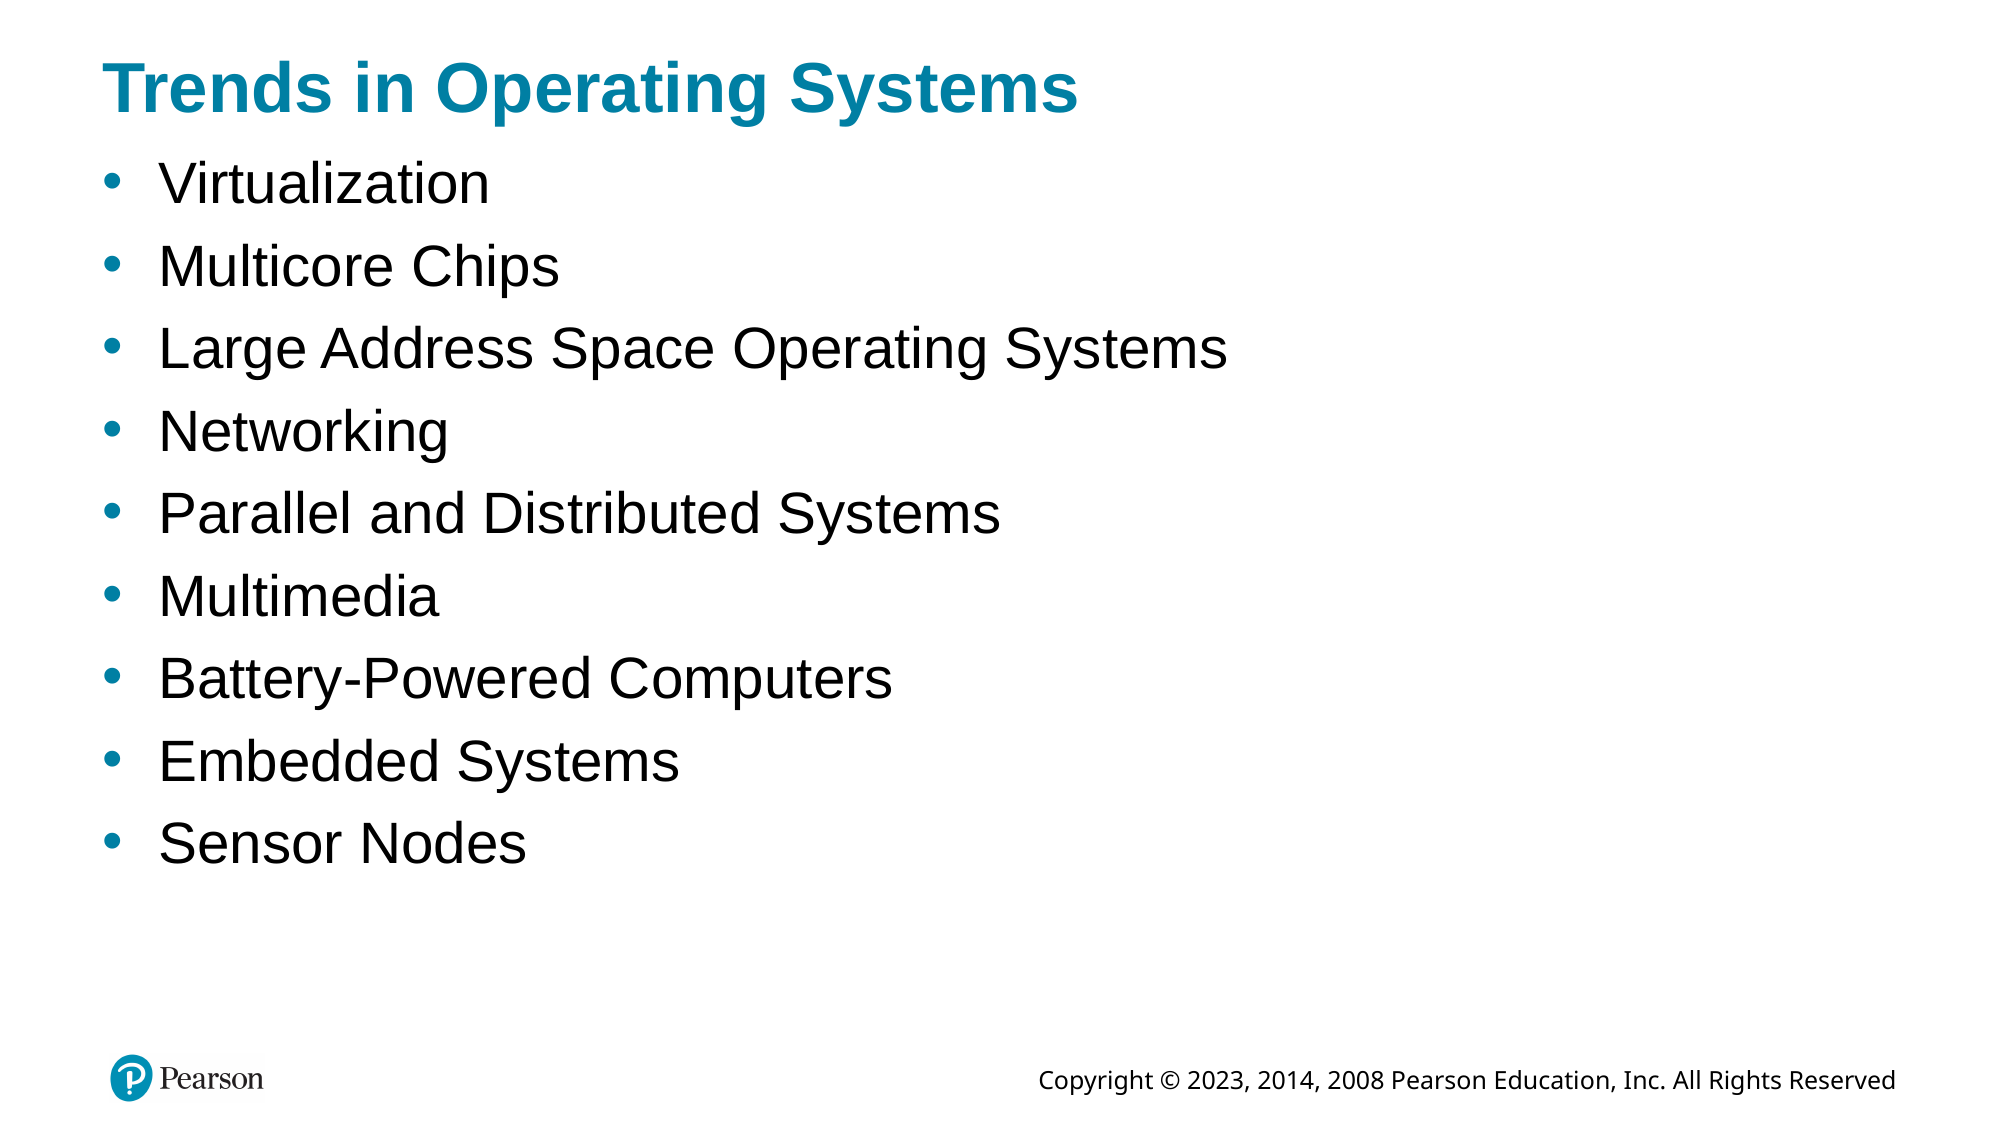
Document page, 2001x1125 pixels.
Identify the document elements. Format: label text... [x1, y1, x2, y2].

title Trends in Operating Systems [102, 0, 1898, 142]
list Virtualization Multicore Chips Large Address Space Operating Systems Networking Parallel and Distributed Systems Multimedia Battery-Powered Computers Embedded Systems Sensor Nodes [102, 142, 1898, 879]
picture [109, 1053, 265, 1103]
